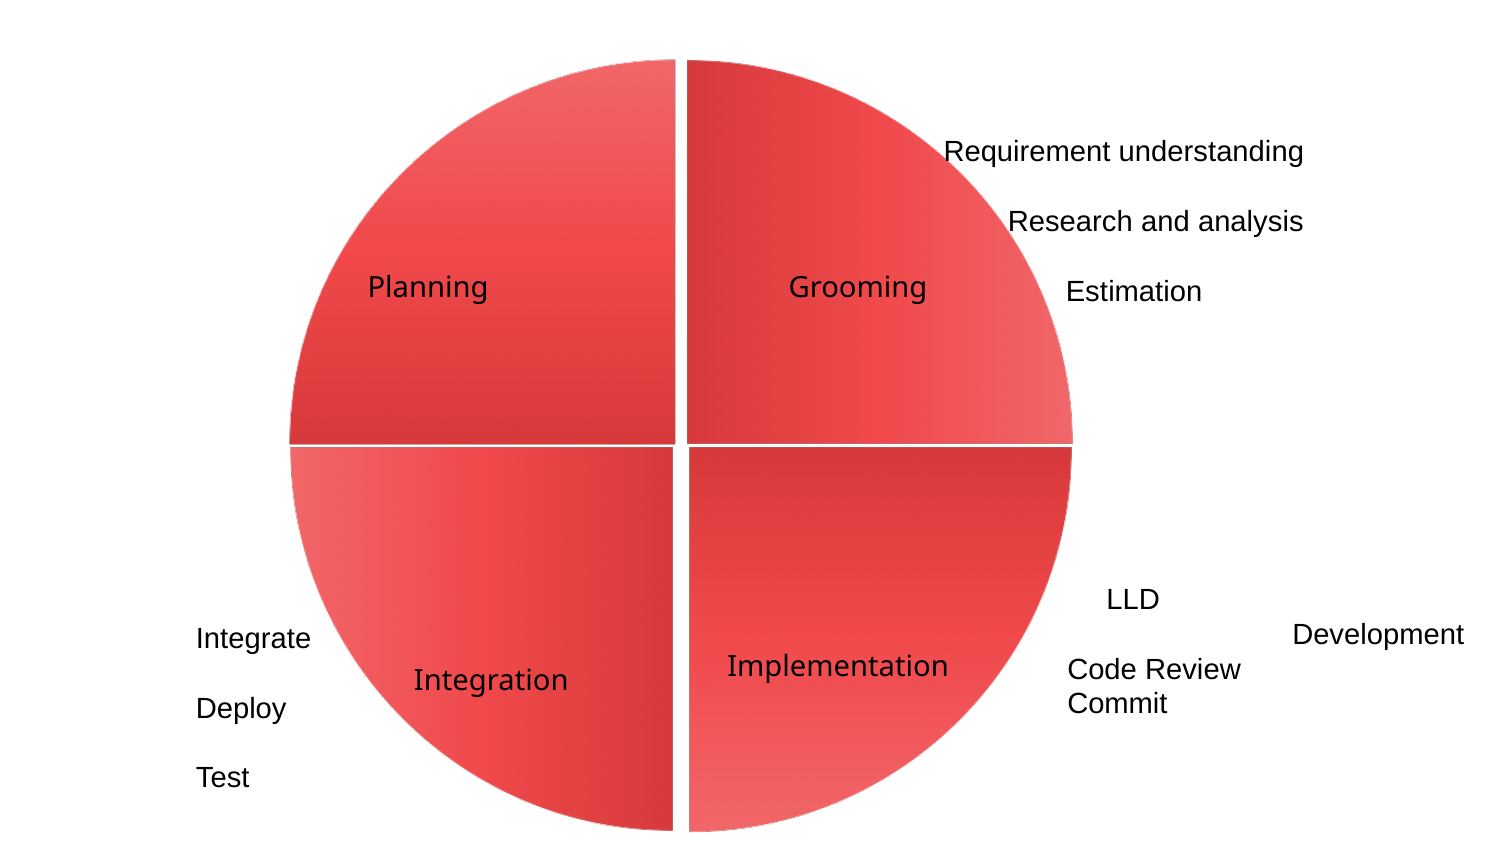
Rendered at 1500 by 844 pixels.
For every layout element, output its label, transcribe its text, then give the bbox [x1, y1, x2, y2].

picture [685, 57, 1074, 834]
text_box Integrate Deploy Test [30, 599, 284, 809]
picture [288, 57, 676, 834]
text_box Requirement understanding Research and analysis Estimation [1077, 116, 1320, 322]
text_box LLD Development Code Review Commit [1077, 564, 1488, 735]
